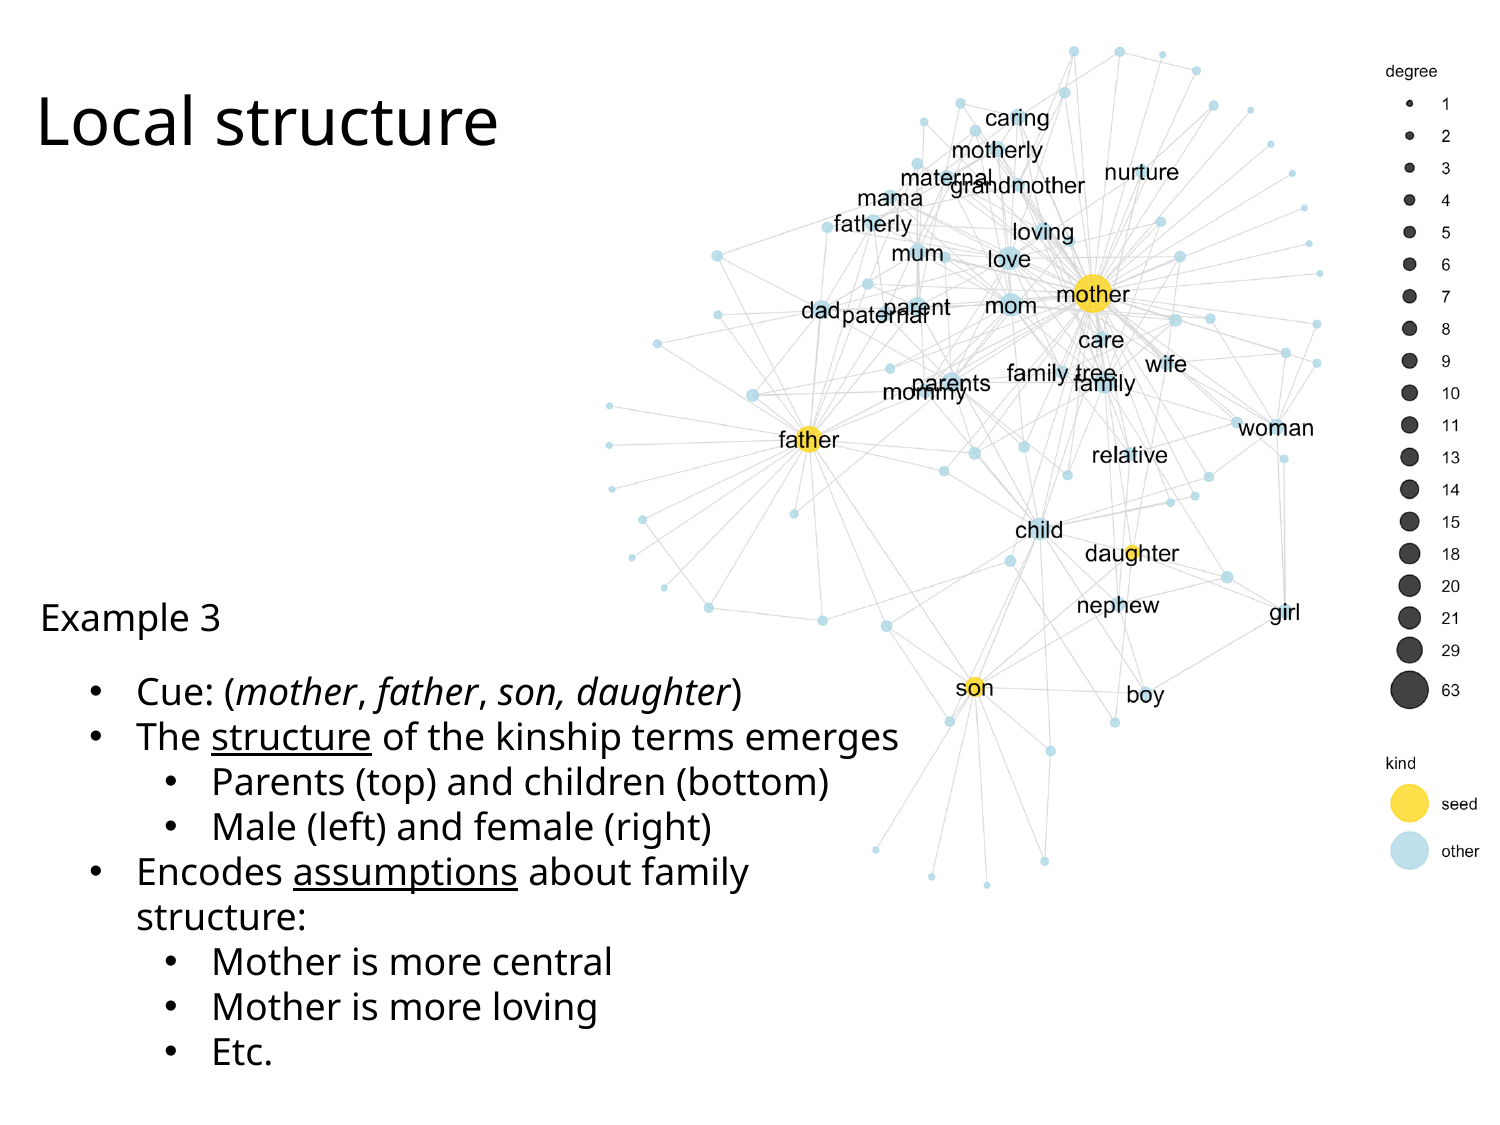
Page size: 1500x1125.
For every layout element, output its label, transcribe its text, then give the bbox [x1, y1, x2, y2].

text_box Example 3 [25, 586, 237, 646]
picture [563, 0, 1500, 937]
text_box Local structure [20, 71, 516, 166]
text_box Cue: (mother, father, son, daughter) The structure of the kinship terms emerges Parents (top) and children (bottom) Male (left) and female (right) Encodes assumptions about family structure: Mother is more central Mother is more loving Etc. [74, 660, 922, 1125]
